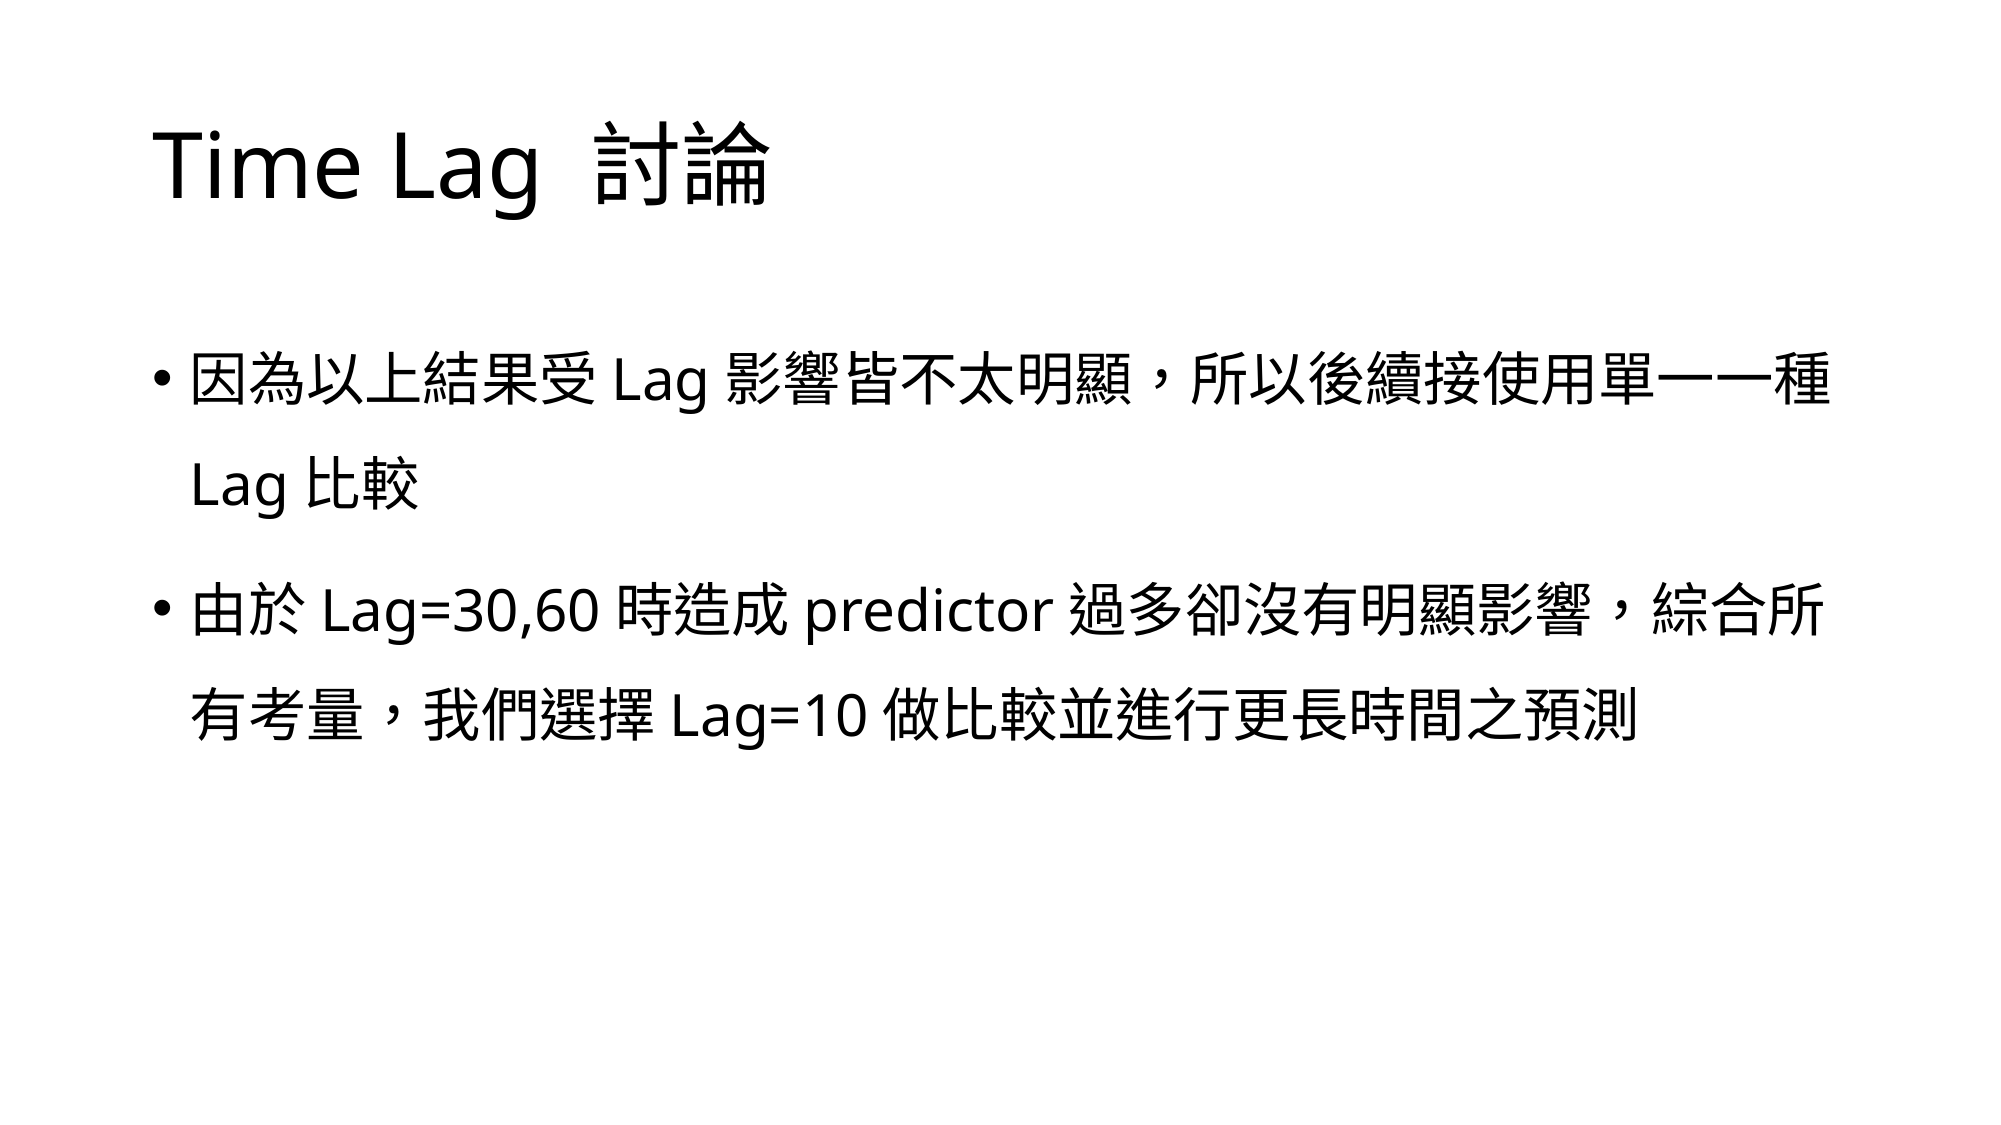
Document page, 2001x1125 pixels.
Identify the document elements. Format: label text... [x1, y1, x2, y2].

list 因為以上結果受Lag影響皆不太明顯，所以後續接使用單一一種Lag比較 由於Lag=30,60時造成predictor過多卻沒有明顯影響，綜合所有考量，我們選擇Lag=10做比較並進行更長時間之預測 [137, 299, 1863, 1014]
title Time Lag 討論 [137, 59, 1863, 278]
